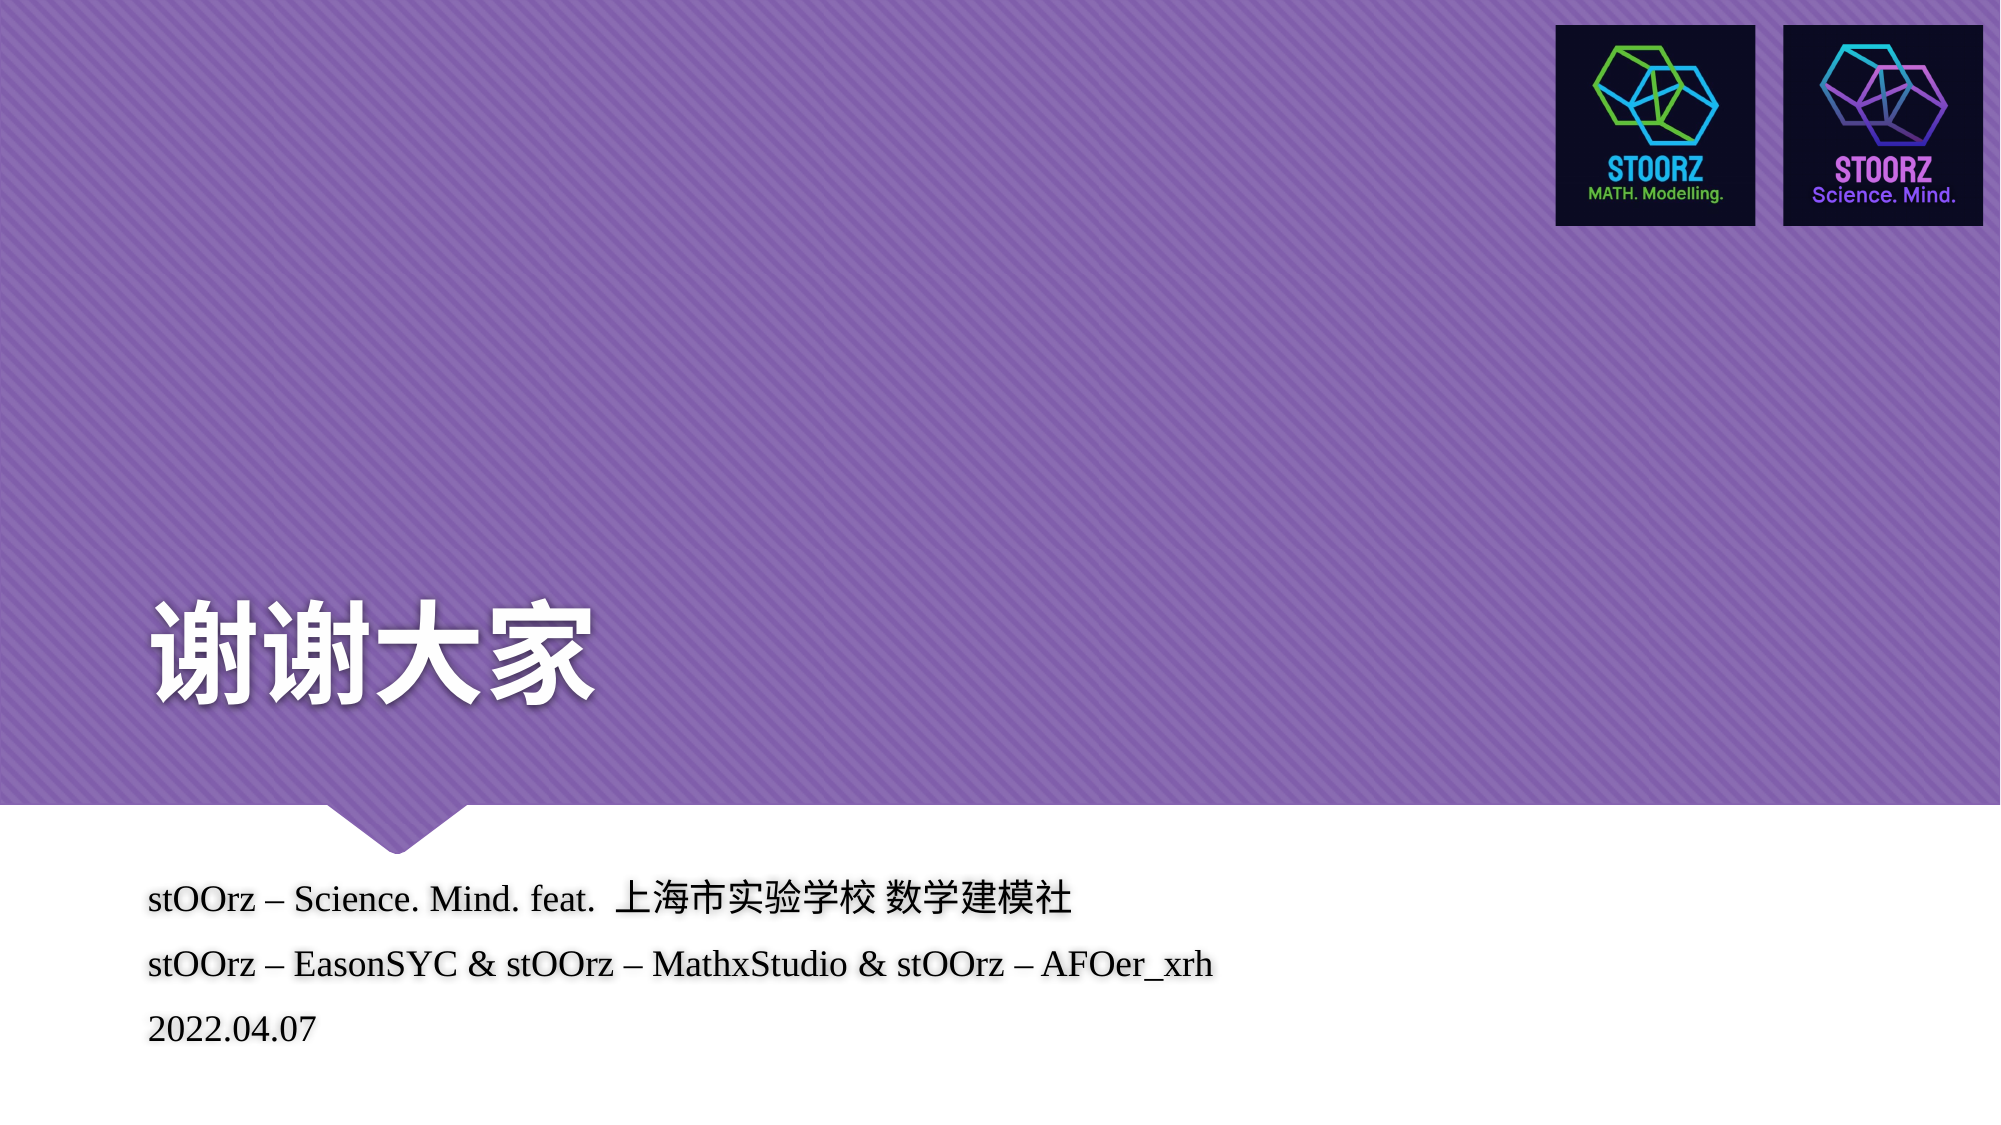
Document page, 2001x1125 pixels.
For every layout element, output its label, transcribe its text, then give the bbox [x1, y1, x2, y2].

picture [1783, 25, 1984, 226]
title 谢谢大家 [132, 237, 1868, 726]
picture [1555, 25, 1756, 226]
subtitle stOOrz – Science. Mind. feat. 上海市实验学校 数学建模社 stOOrz – EasonSYC & stOOrz – MathxStudio & stOOrz – AFOer_xrh 2022.04.07 [132, 866, 1868, 1081]
